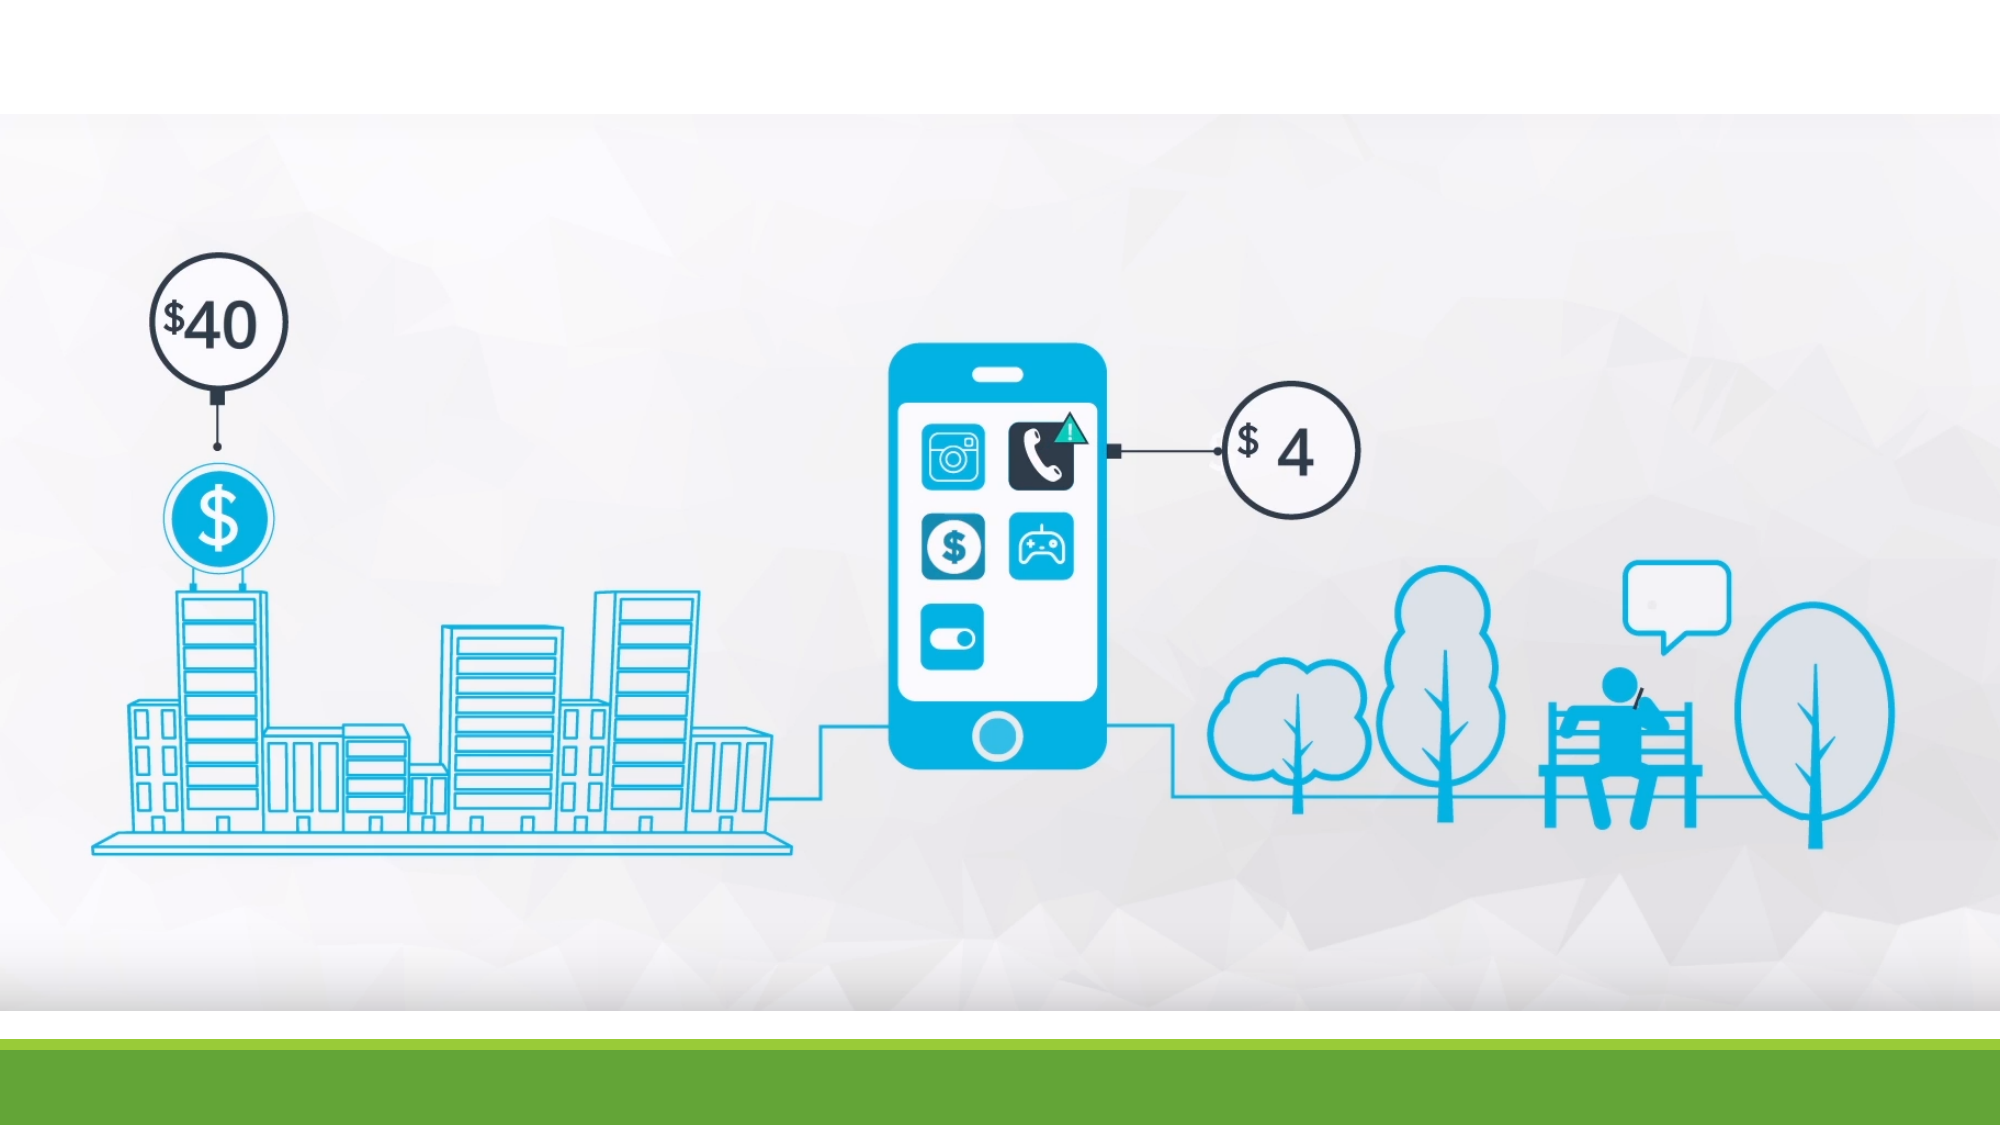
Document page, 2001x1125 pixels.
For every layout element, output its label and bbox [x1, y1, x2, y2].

picture [0, 113, 2000, 1012]
